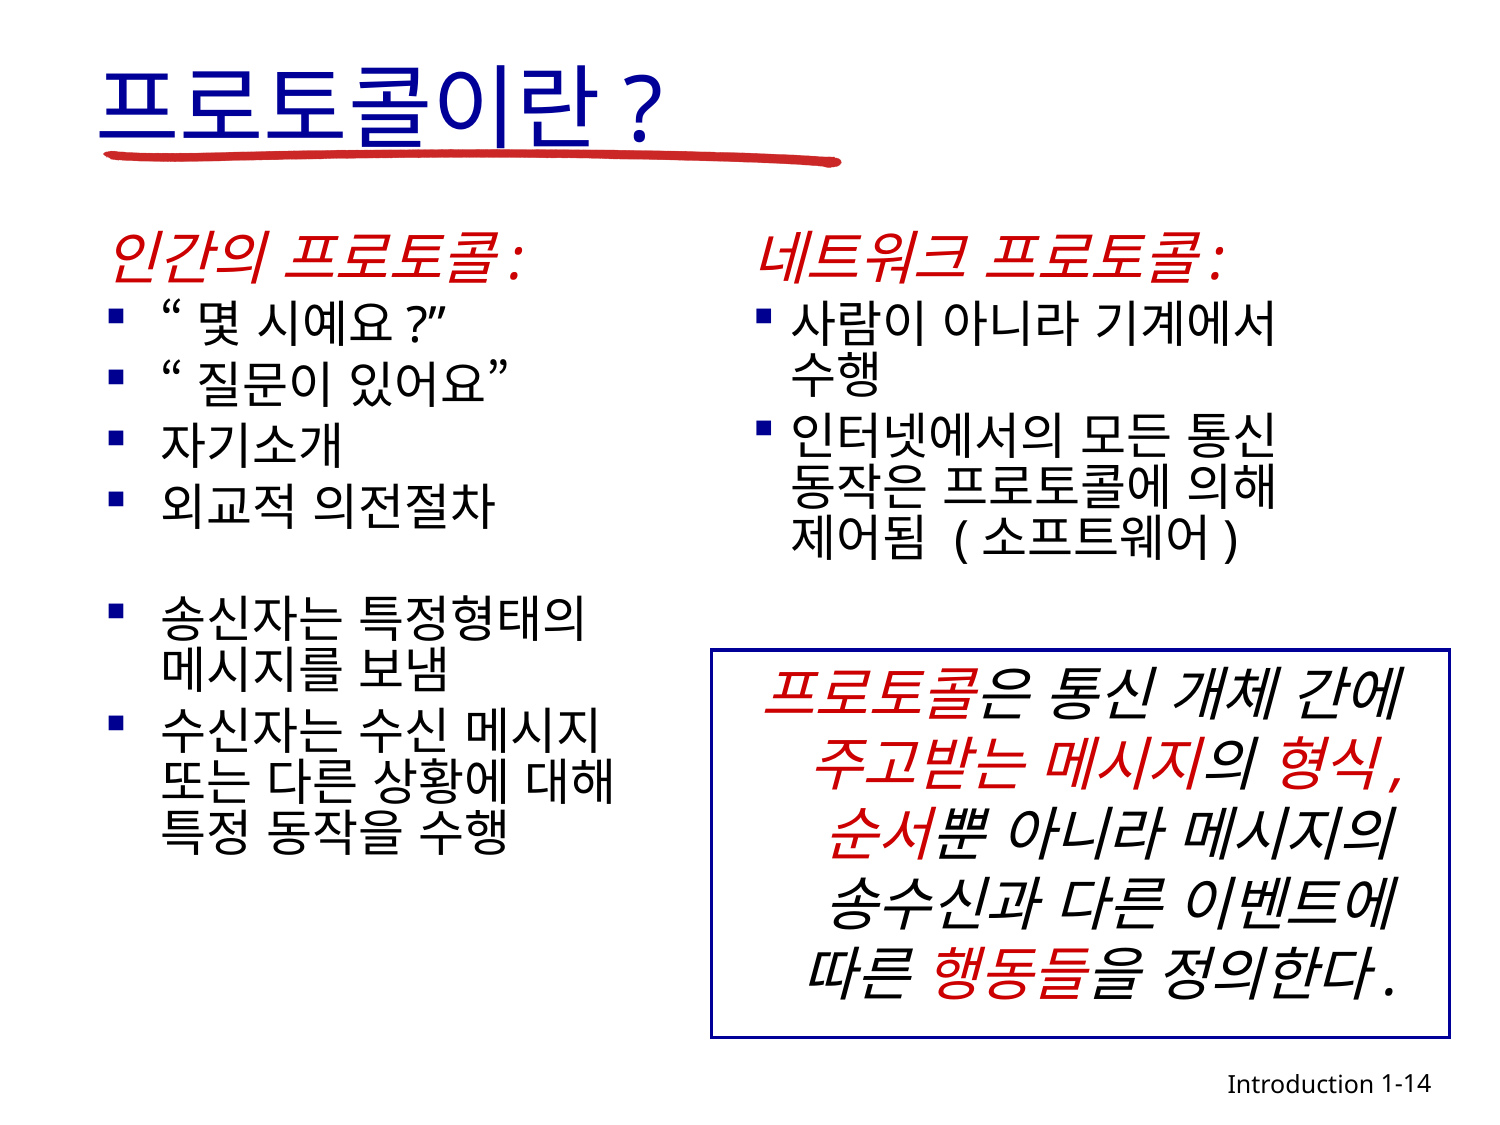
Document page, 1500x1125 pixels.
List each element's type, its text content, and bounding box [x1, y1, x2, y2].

title 프로토콜이란? [79, 33, 1009, 177]
text_box [711, 649, 1450, 1038]
list 네트워크 프로토콜: 사람이 아니라 기계에서 수행 인터넷에서의 모든 통신 동작은 프로토콜에 의해 제어됨 (소프트웨어) [737, 224, 1363, 649]
slide_number 1-14 [1365, 1059, 1477, 1106]
list 인간의 프로토콜: “몇 시예요?” “질문이 있어요” 자기소개 외교적 의전절차 송신자는 특정형태의 메시지를 보냄 수신자는 수신 메시지 또는 다른 상황에 대해 특정 동작을 수행 [89, 224, 678, 988]
picture [100, 144, 851, 173]
footer Introduction [914, 1060, 1391, 1109]
